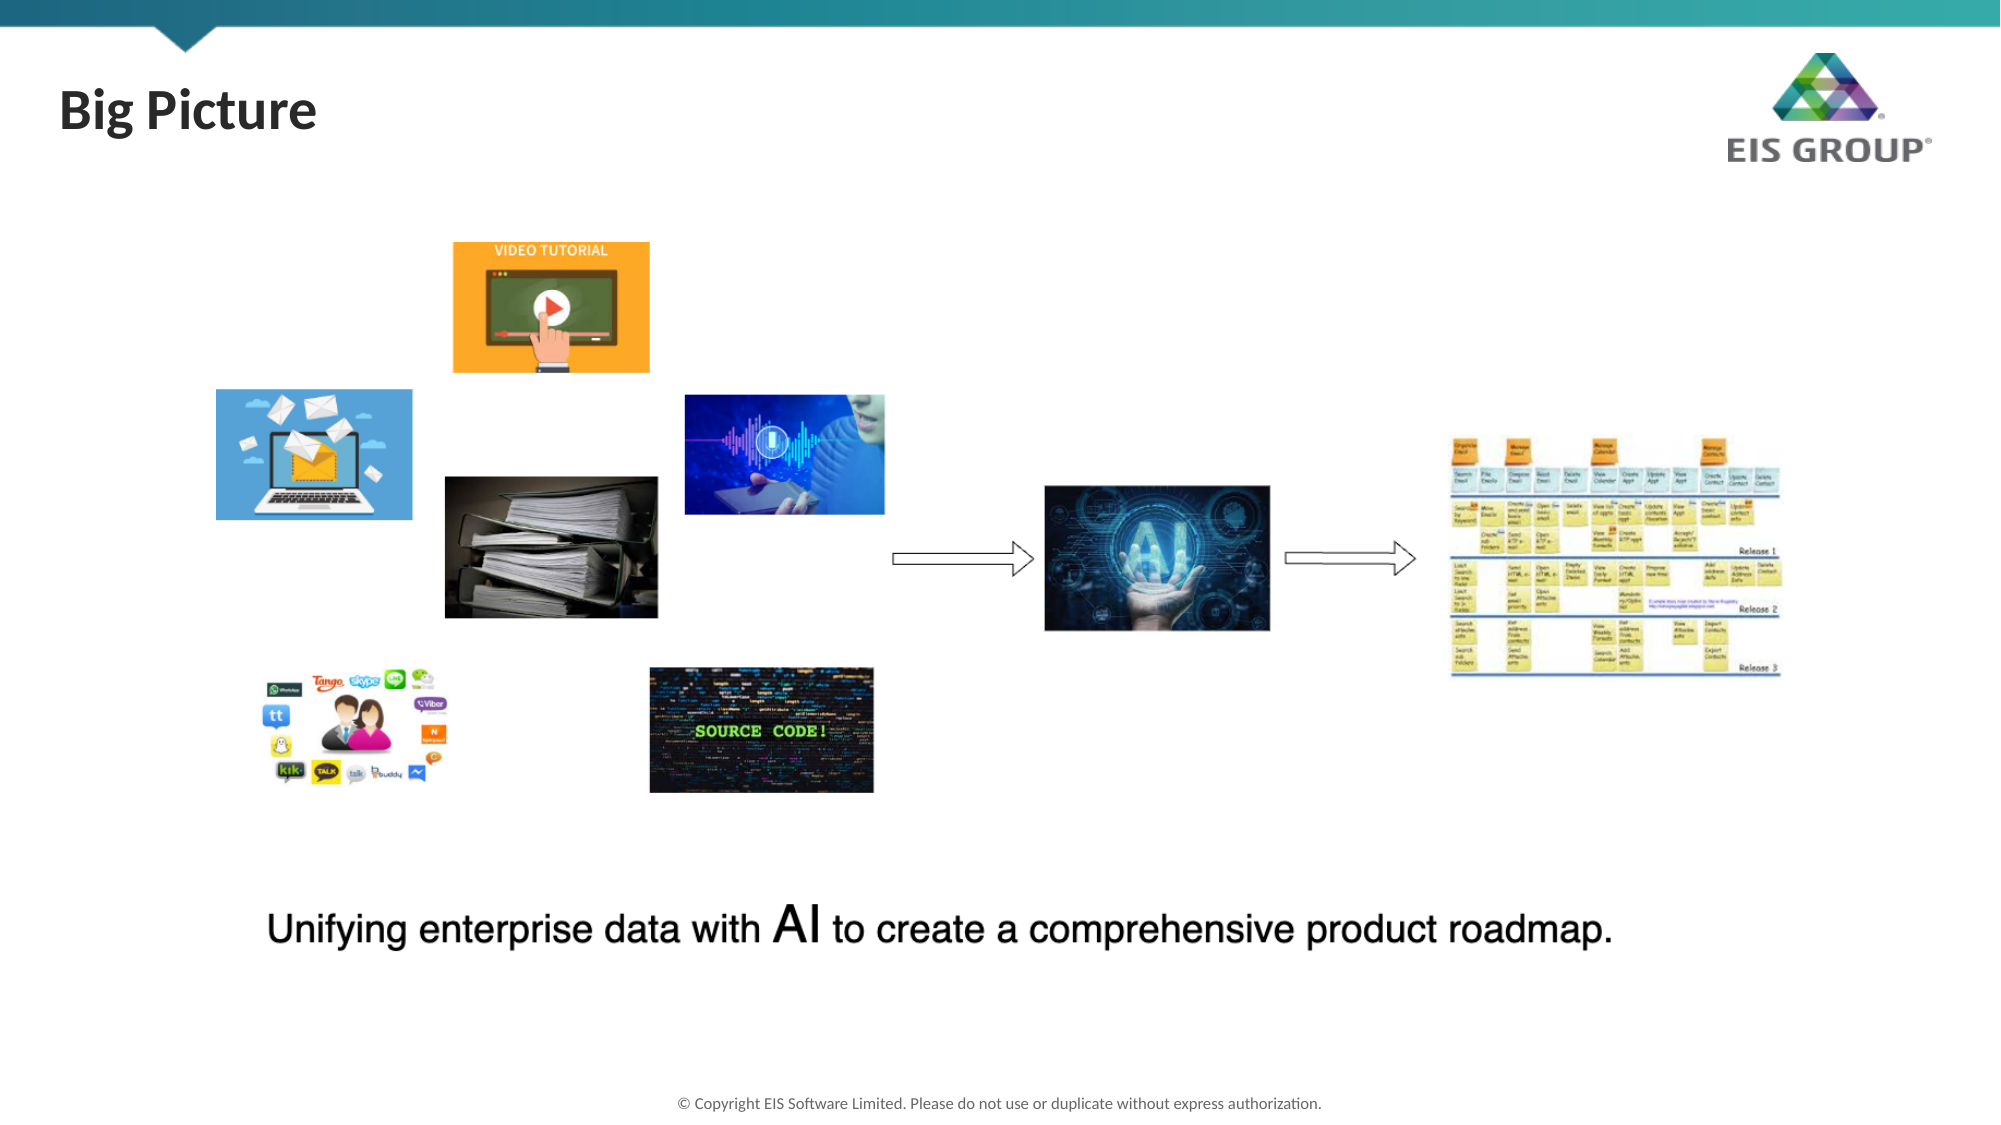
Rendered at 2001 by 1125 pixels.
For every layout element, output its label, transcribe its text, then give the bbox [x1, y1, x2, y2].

picture [0, 0, 2000, 162]
picture [216, 242, 1784, 962]
title Big Picture [59, 62, 1698, 177]
